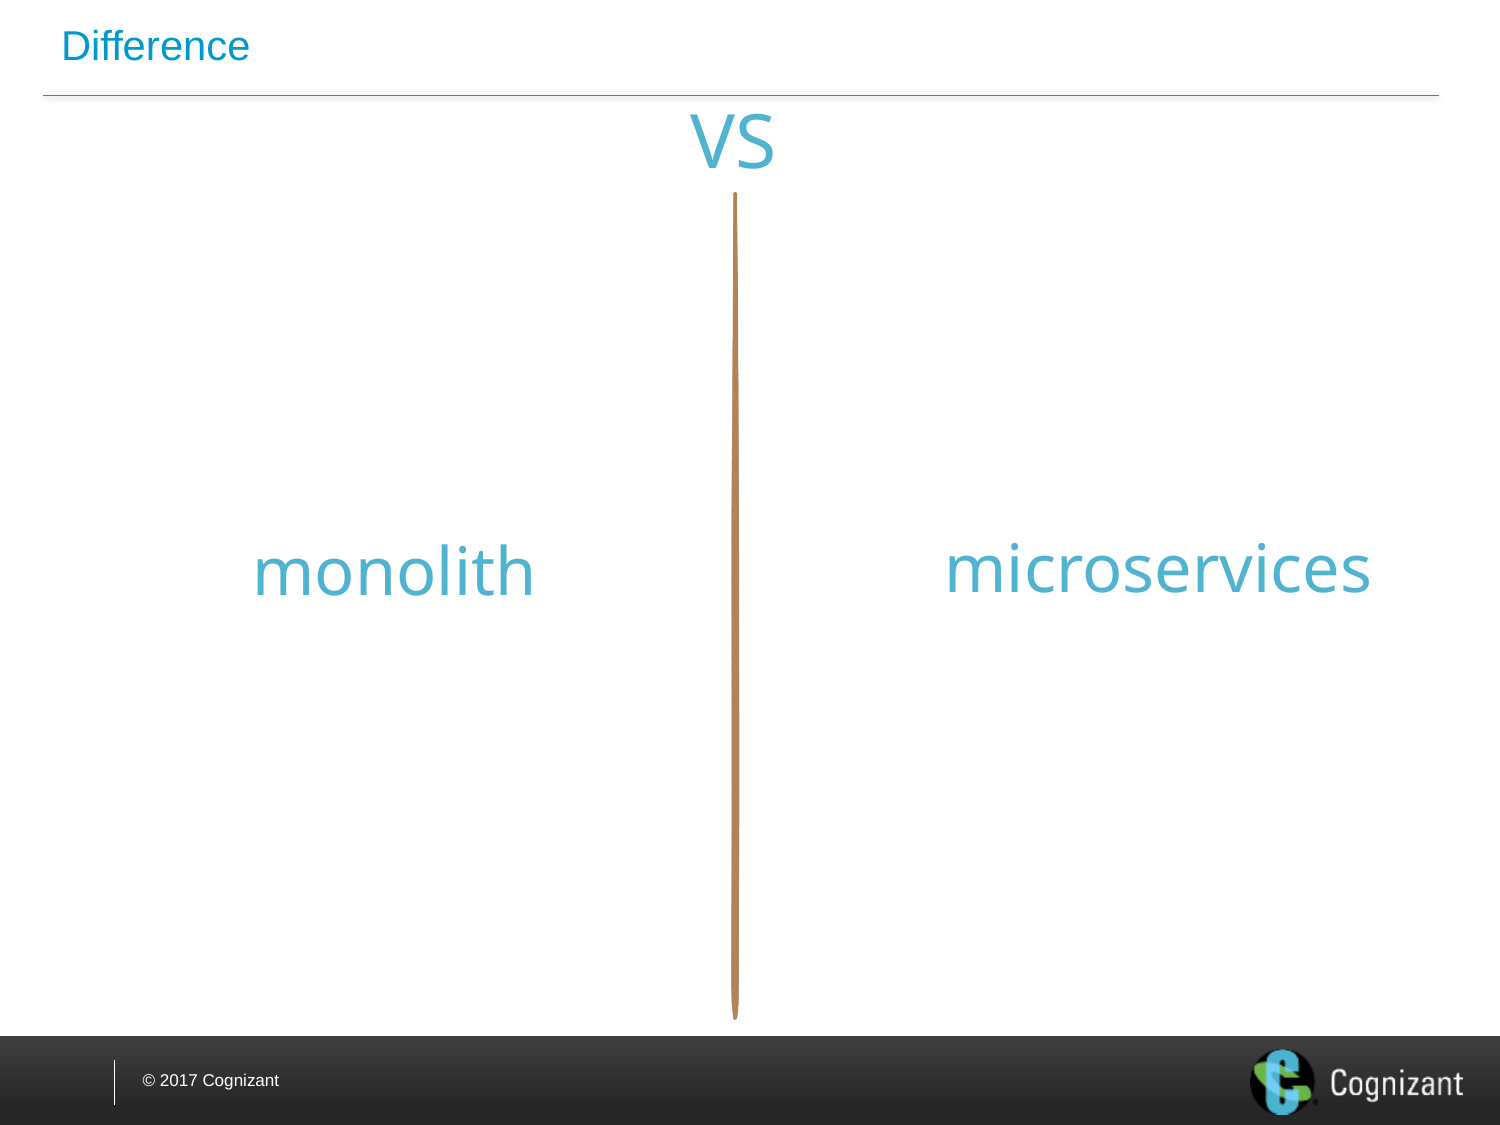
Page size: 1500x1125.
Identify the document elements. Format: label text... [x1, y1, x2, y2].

text_box microservices [929, 518, 1389, 613]
text_box monolith [237, 521, 552, 616]
title Difference [39, 7, 1428, 108]
text_box VS [676, 108, 792, 192]
picture [692, 184, 775, 1060]
picture [1250, 1049, 1463, 1115]
